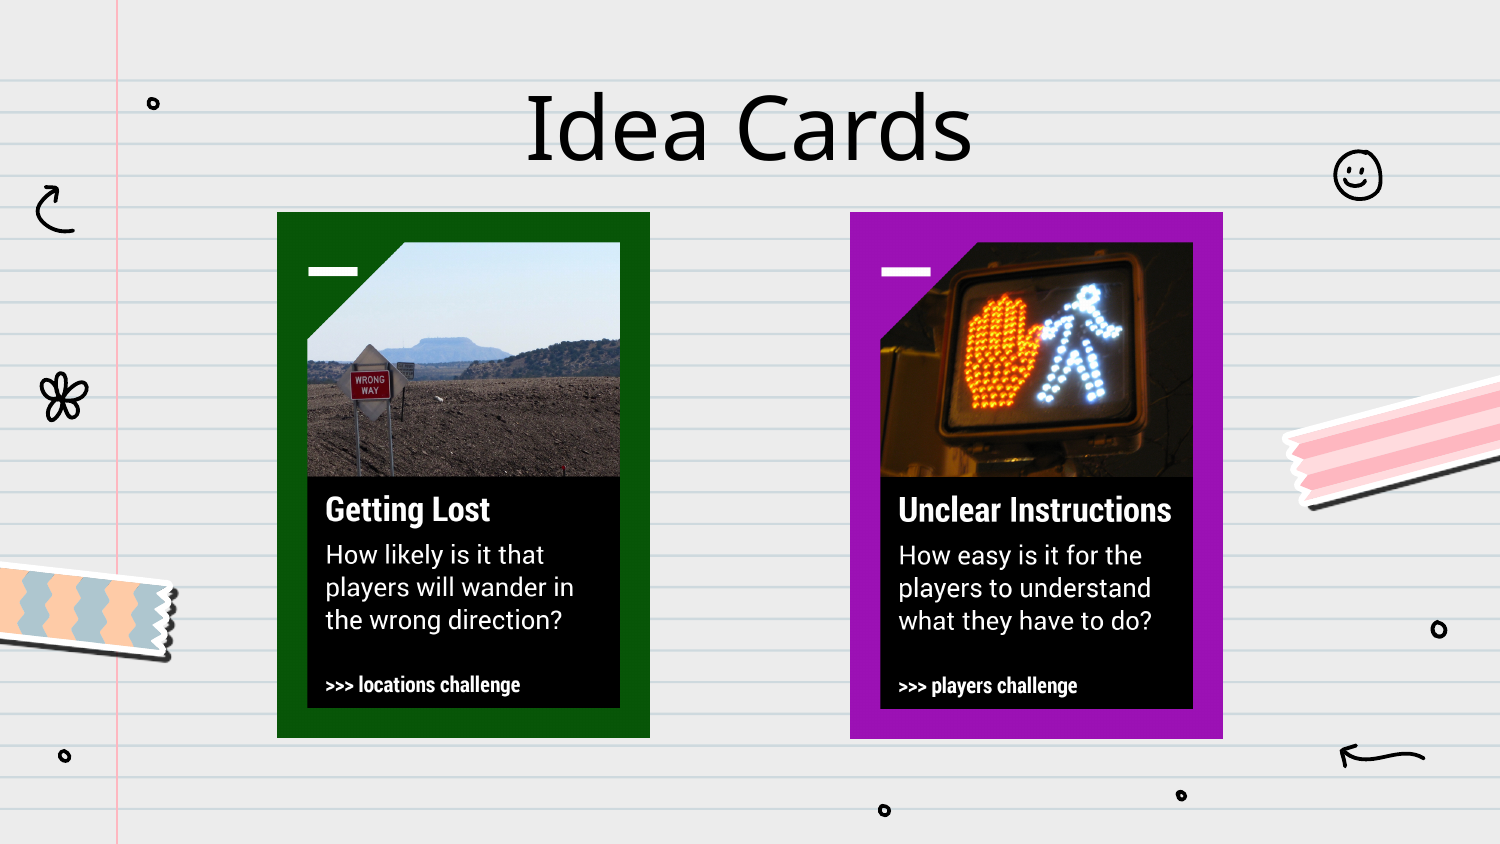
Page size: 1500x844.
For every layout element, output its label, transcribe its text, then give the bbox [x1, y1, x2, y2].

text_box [0, 559, 173, 649]
picture [277, 212, 650, 738]
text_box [1281, 365, 1500, 507]
title Idea Cards [116, 88, 1383, 162]
picture [850, 212, 1223, 739]
